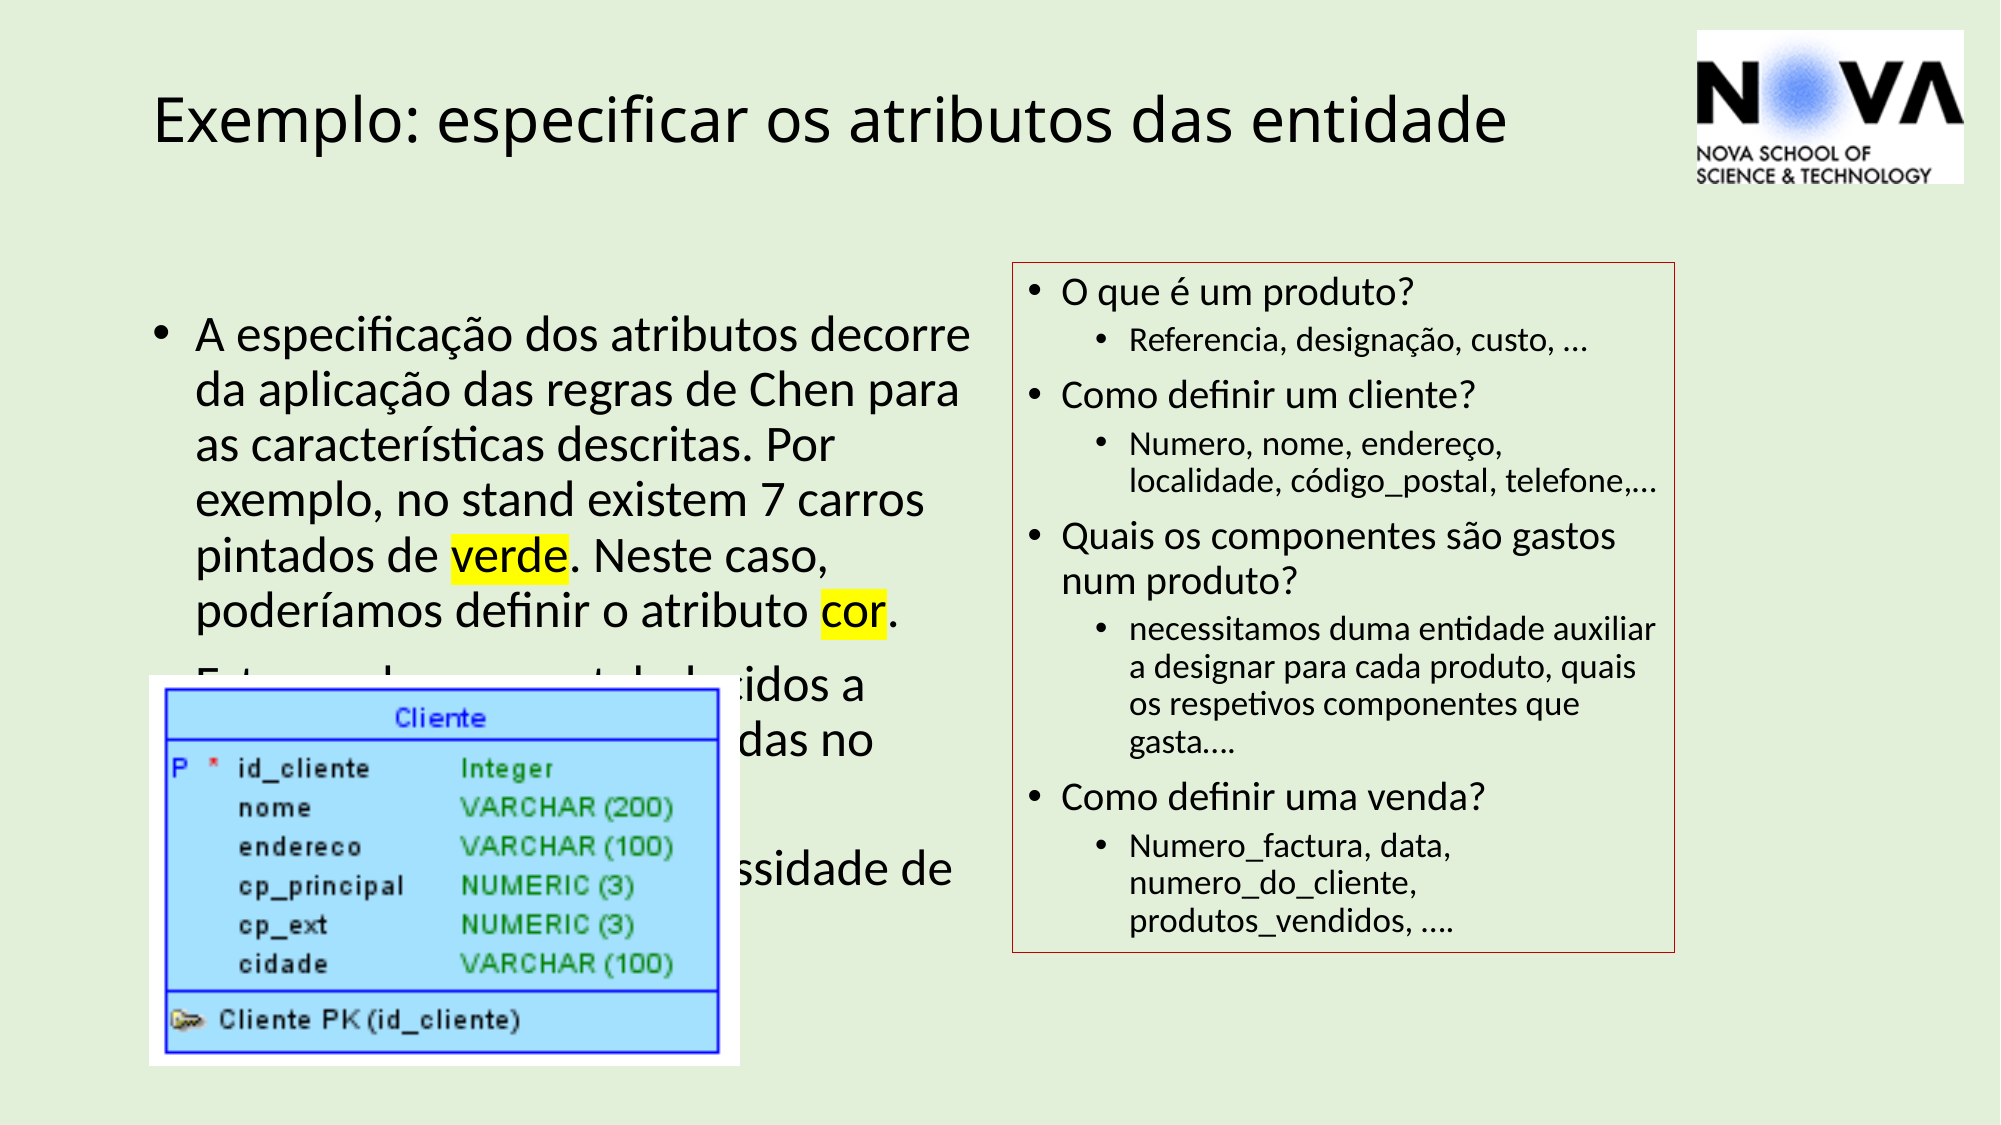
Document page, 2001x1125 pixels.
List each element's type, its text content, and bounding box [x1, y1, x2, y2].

title Exemplo: especificar os atributos das entidade [137, 59, 1579, 184]
picture [1697, 30, 1964, 184]
list O que é um produto? Referencia, designação, custo, … Como definir um cliente? Numero, nome, endereço, localidade, código_postal, telefone,… Quais os componentes são gastos num produto? necessitamos duma entidade auxiliar a designar para cada produto, quais os respetivos componentes que gasta…. Como definir uma venda? Numero_factura, data, numero_do_cliente, produtos_vendidos, …. [1012, 262, 1675, 953]
list A especificação dos atributos decorre da aplicação das regras de Chen para as características descritas. Por exemplo, no stand existem 7 carros pintados de verde. Neste caso, poderíamos definir o atributo cor. Estes podem ser estabelecidos a partir das questões colocadas no problema… Podendo até haver a necessidade de definir novas entidades. [137, 299, 988, 1014]
picture [149, 675, 740, 1066]
